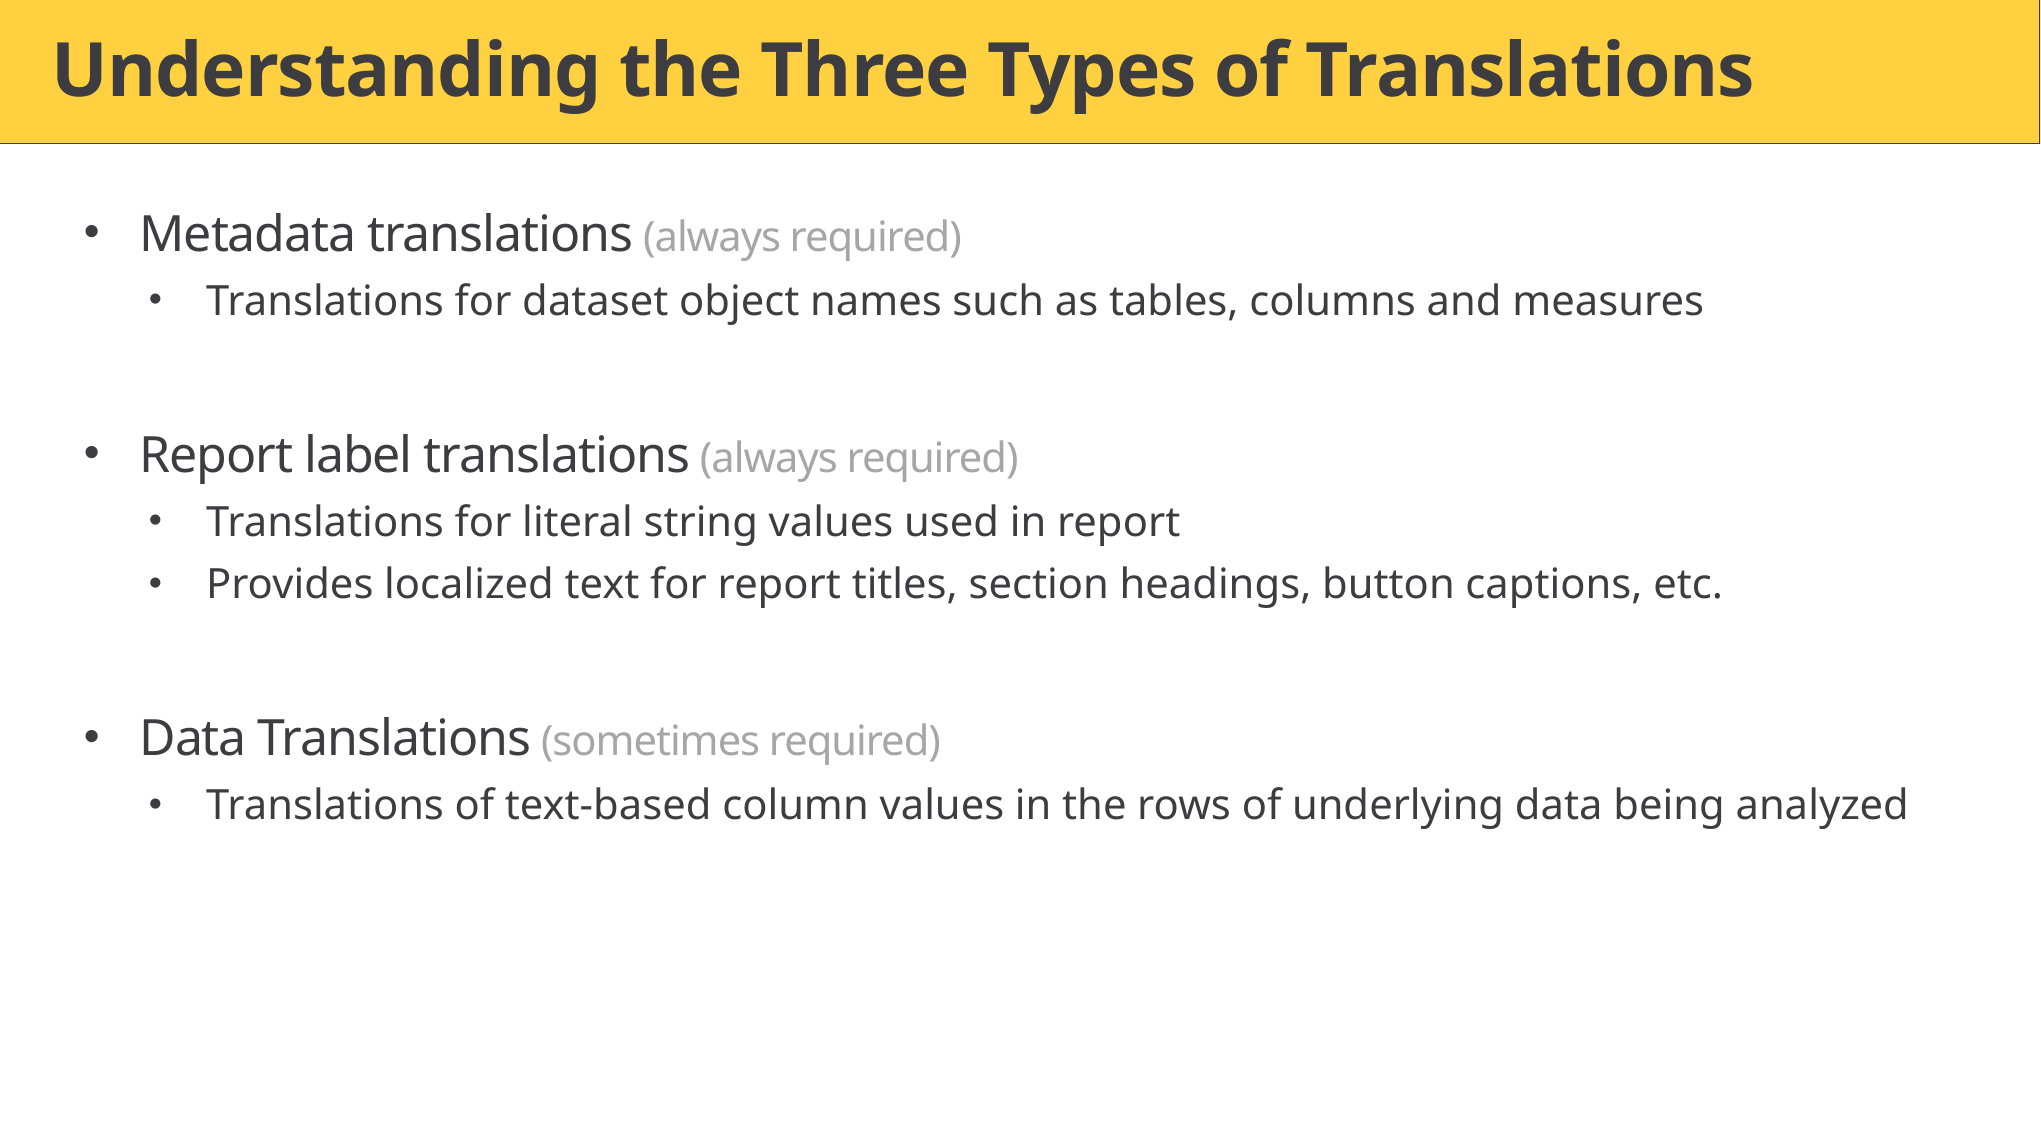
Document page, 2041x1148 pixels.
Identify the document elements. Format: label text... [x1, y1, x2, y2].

title Understanding the Three Types of Translations [51, 31, 1988, 113]
list Metadata translations (always required) Translations for dataset object names such as tables, columns and measures Report label translations (always required) Translations for literal string values used in report Provides localized text for report titles, section headings, button captions, etc. Data Translations (sometimes required) Translations of text-based column values in the rows of underlying data being analyzed [83, 201, 1988, 863]
